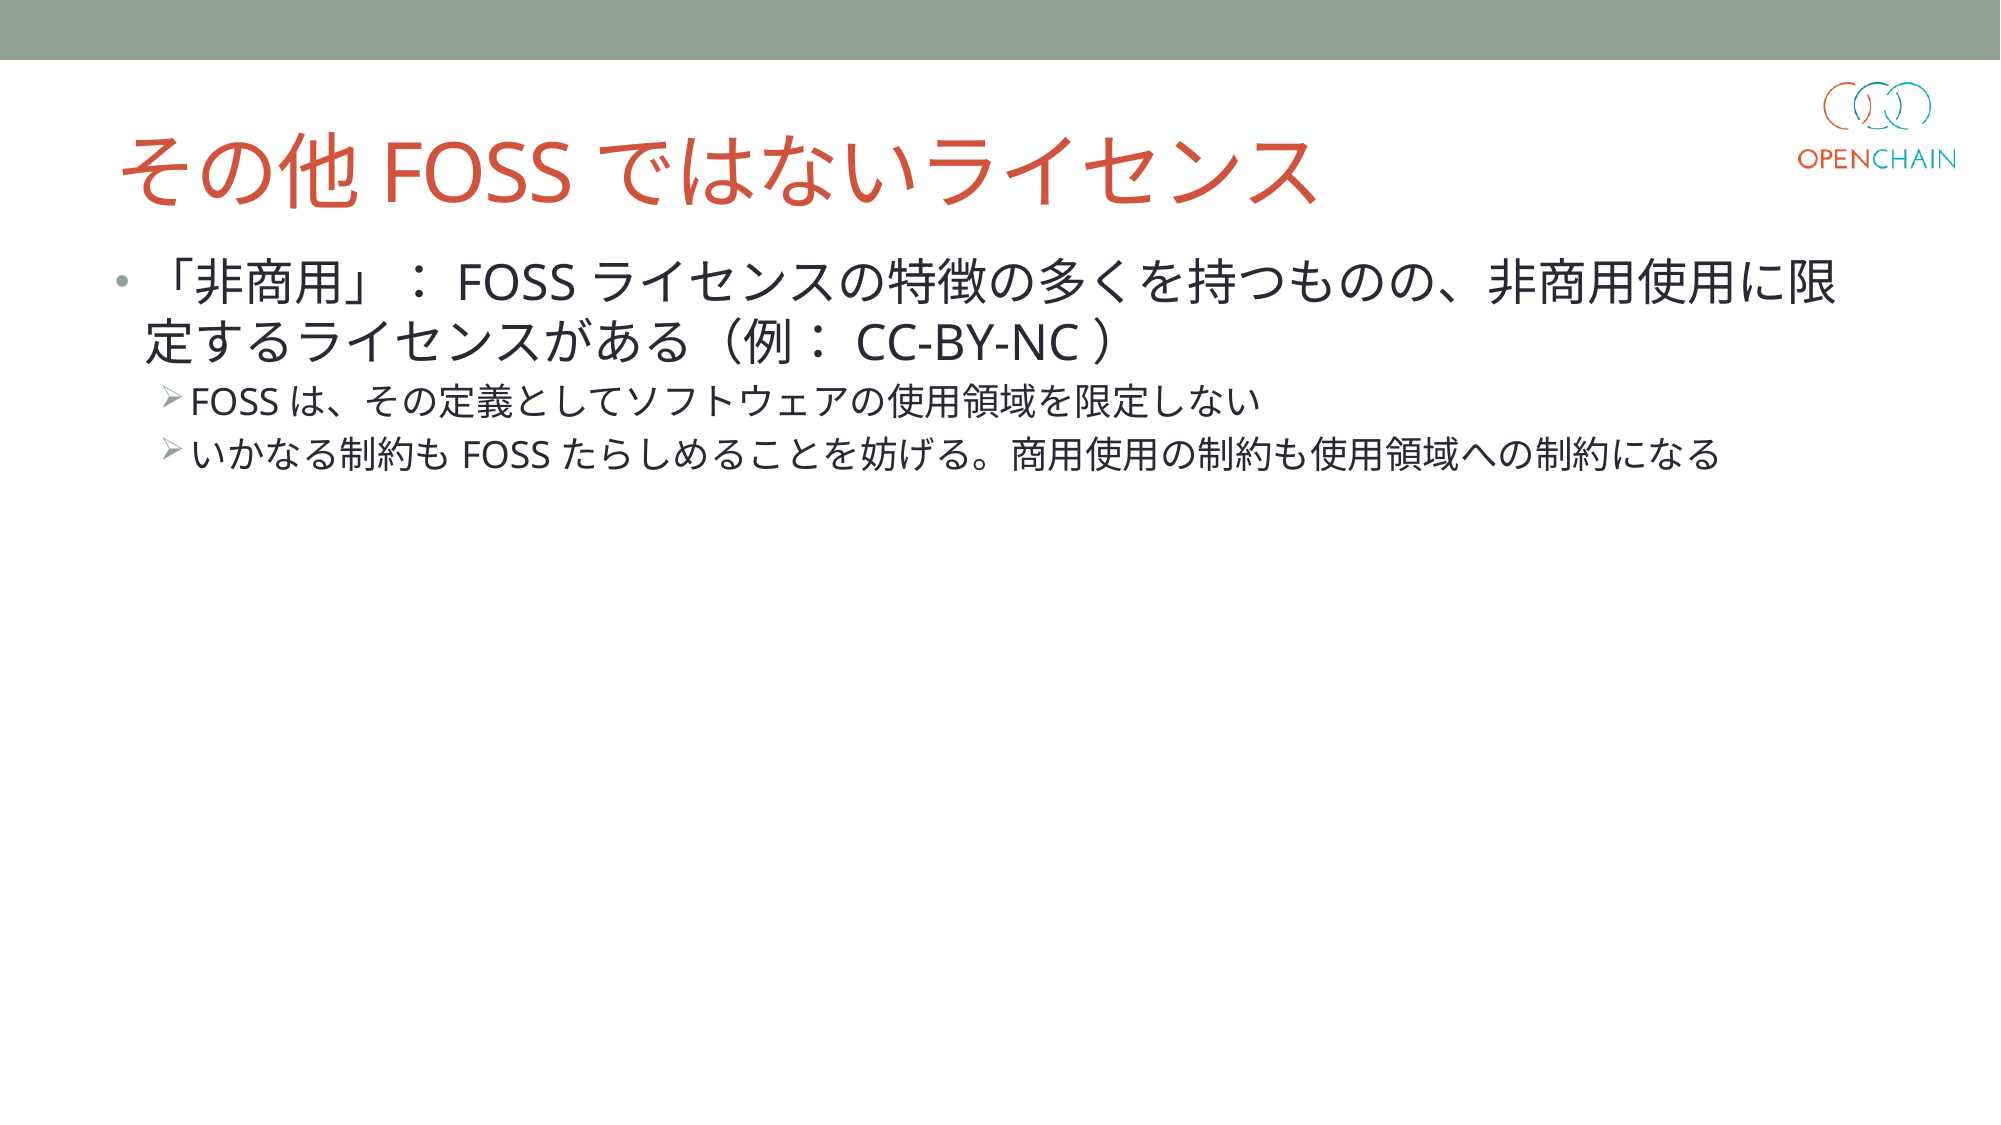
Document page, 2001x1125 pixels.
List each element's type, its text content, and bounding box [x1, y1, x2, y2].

list 「非商用」：FOSSライセンスの特徴の多くを持つものの、非商用使用に限定するライセンスがある（例：CC-BY-NC） FOSSは、その定義としてソフトウェアの使用領域を限定しない いかなる制約もFOSSたらしめることを妨げる。商用使用の制約も使用領域への制約になる [99, 243, 1871, 1093]
picture [1798, 82, 1955, 169]
title その他FOSSではないライセンス [99, 87, 1900, 250]
